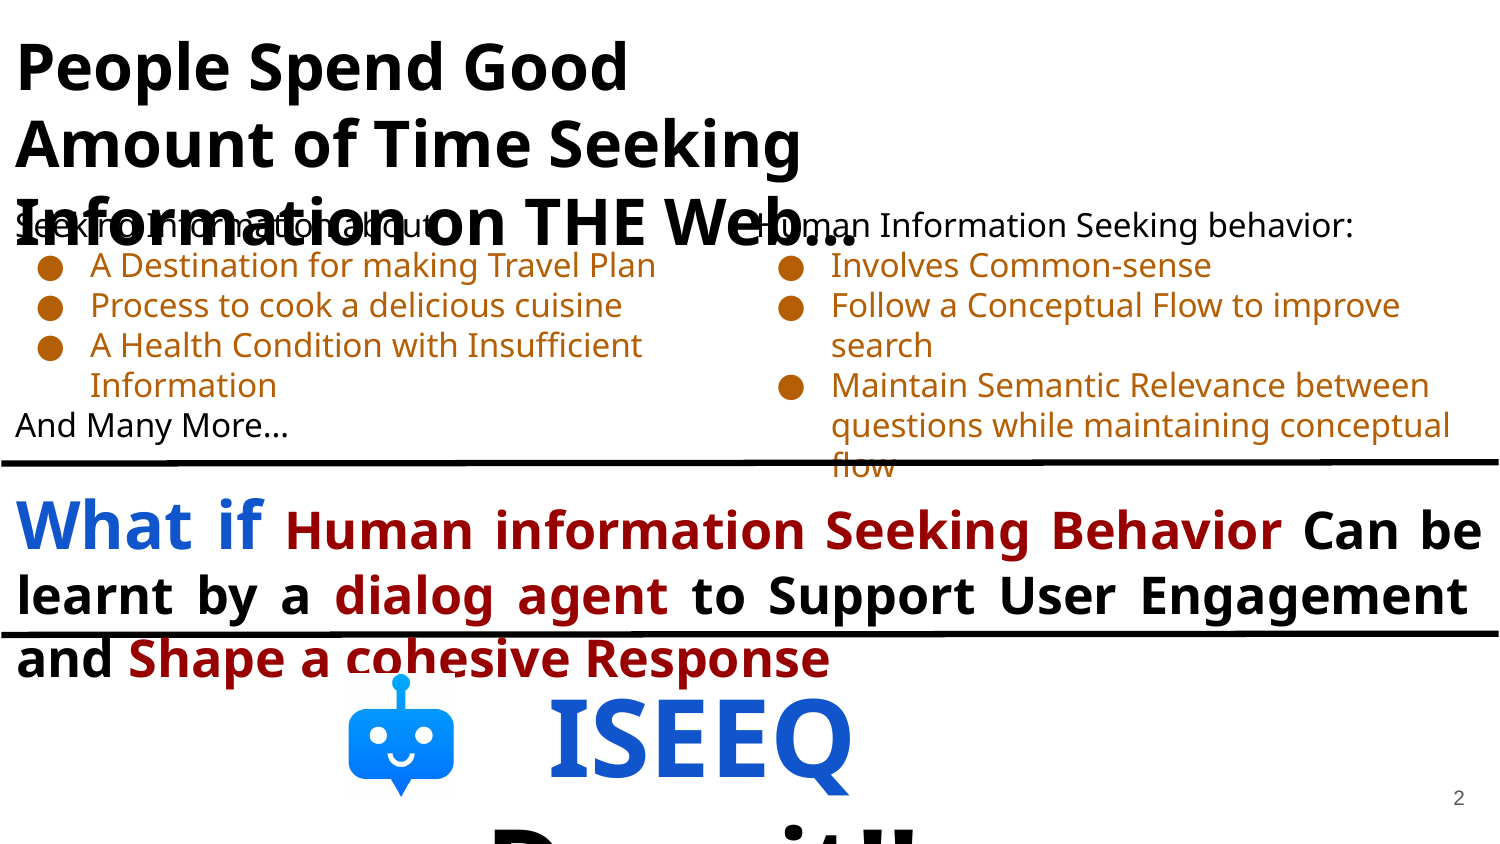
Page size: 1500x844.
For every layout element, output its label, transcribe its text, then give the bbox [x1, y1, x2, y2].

text_box What if Human information Seeking Behavior Can be learnt by a dialog agent to Support User Engagement and Shape a cohesive Response [1, 470, 1499, 633]
slide_number 2 [1389, 764, 1480, 830]
text_box Human Information Seeking behavior: Involves Common-sense Follow a Conceptual Flow to improve search Maintain Semantic Relevance between questions while maintaining conceptual flow [740, 189, 1500, 463]
text_box [17, 134, 853, 200]
picture [347, 673, 456, 798]
text_box ISEEQ Does it!! [439, 654, 966, 844]
text_box People Spend Good Amount of Time Seeking Information on THE Web… [0, 10, 910, 189]
text_box People Spend Good Amount of Time Seeking Information on THE Web… [711, 200, 740, 274]
text_box Seeking Information about A Destination for making Travel Plan Process to cook a delicious cuisine A Health Condition with Insufficient Information And Many More… [0, 189, 711, 459]
text_box What if Human information Seeking Behavior Can be learnt by a dialog agent to Support User Engagement and Shape a cohesive Response [1, 642, 1499, 703]
